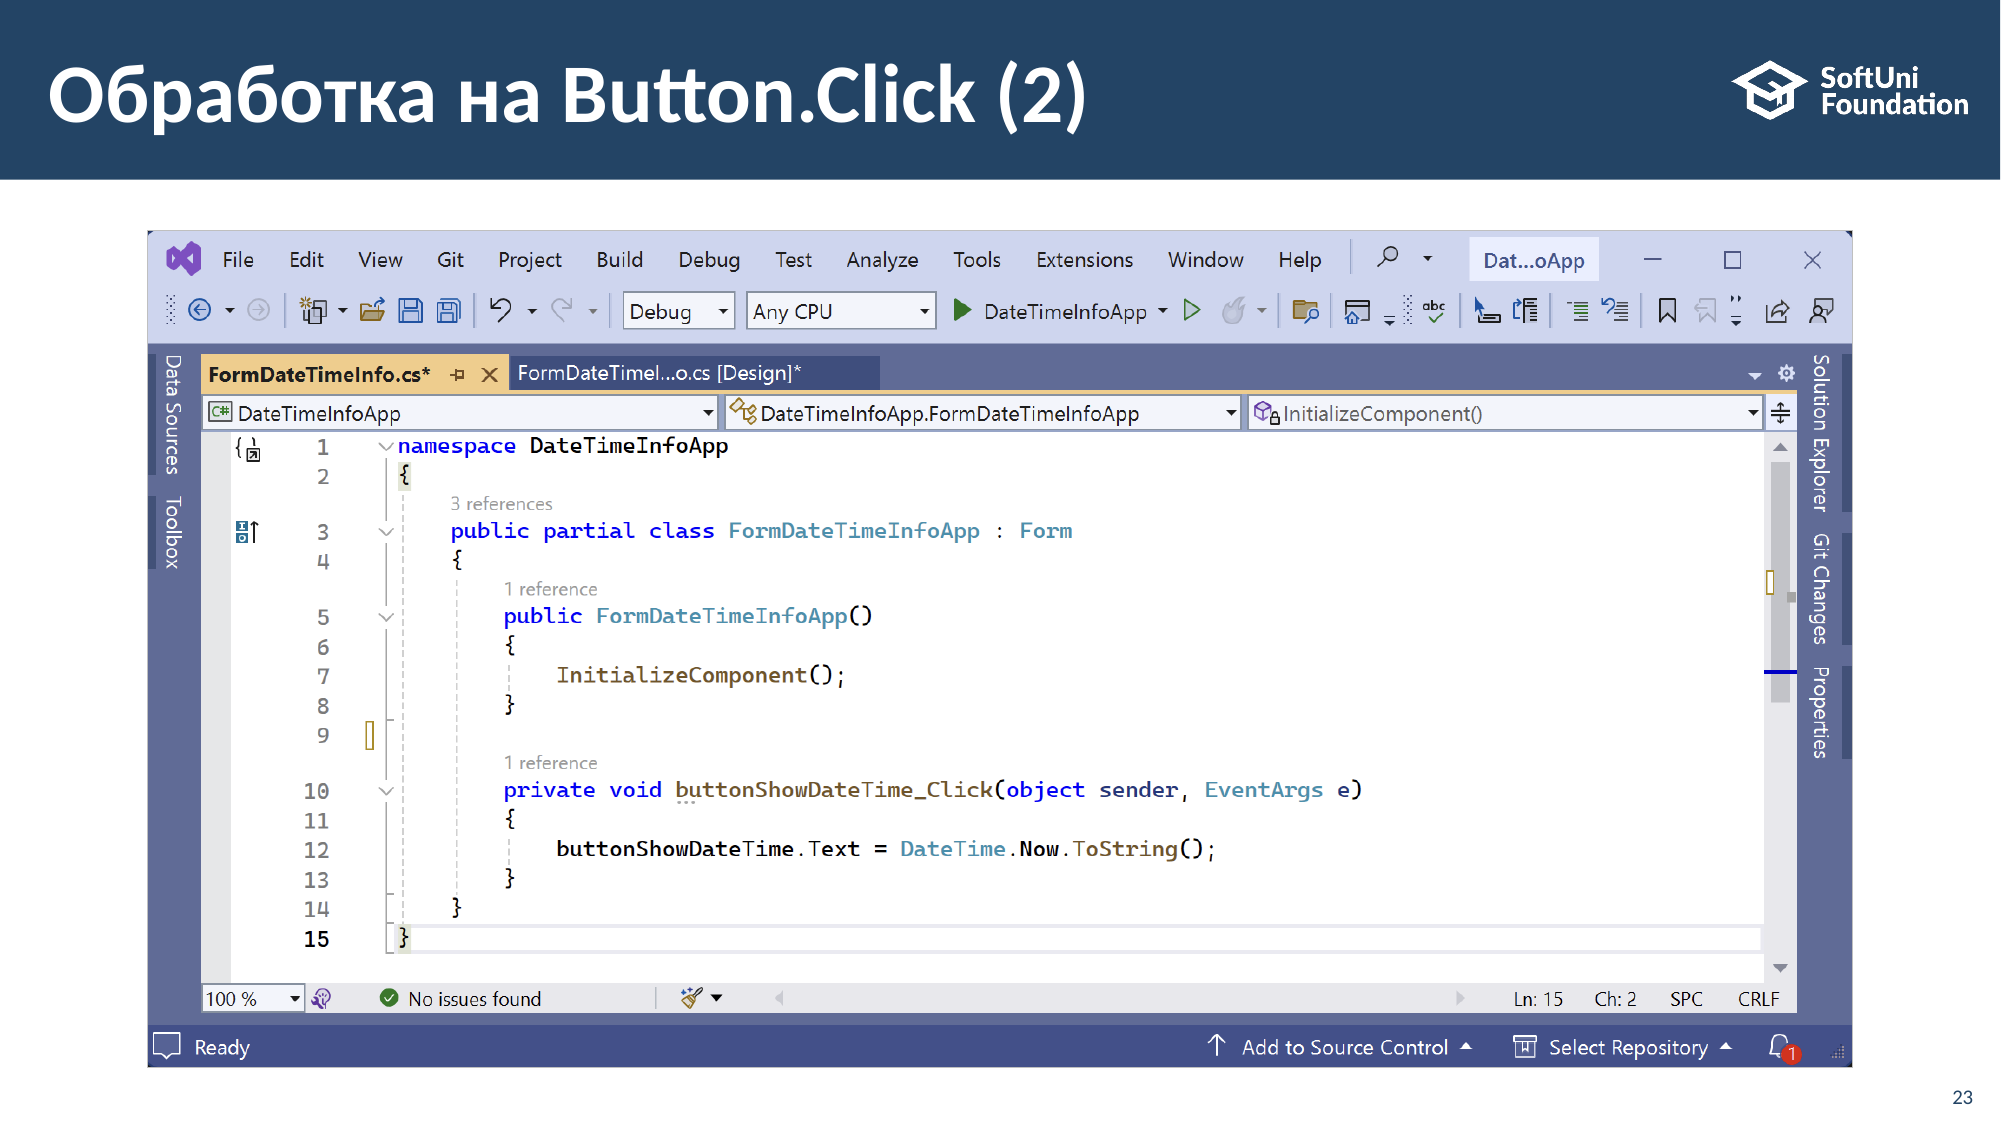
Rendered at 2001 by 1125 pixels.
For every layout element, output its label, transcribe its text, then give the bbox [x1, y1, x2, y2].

picture [1731, 60, 1968, 120]
title Обработка на Button.Click (2) [31, 16, 1716, 162]
picture [147, 230, 1853, 1068]
slide_number 23 [1927, 1067, 1989, 1117]
